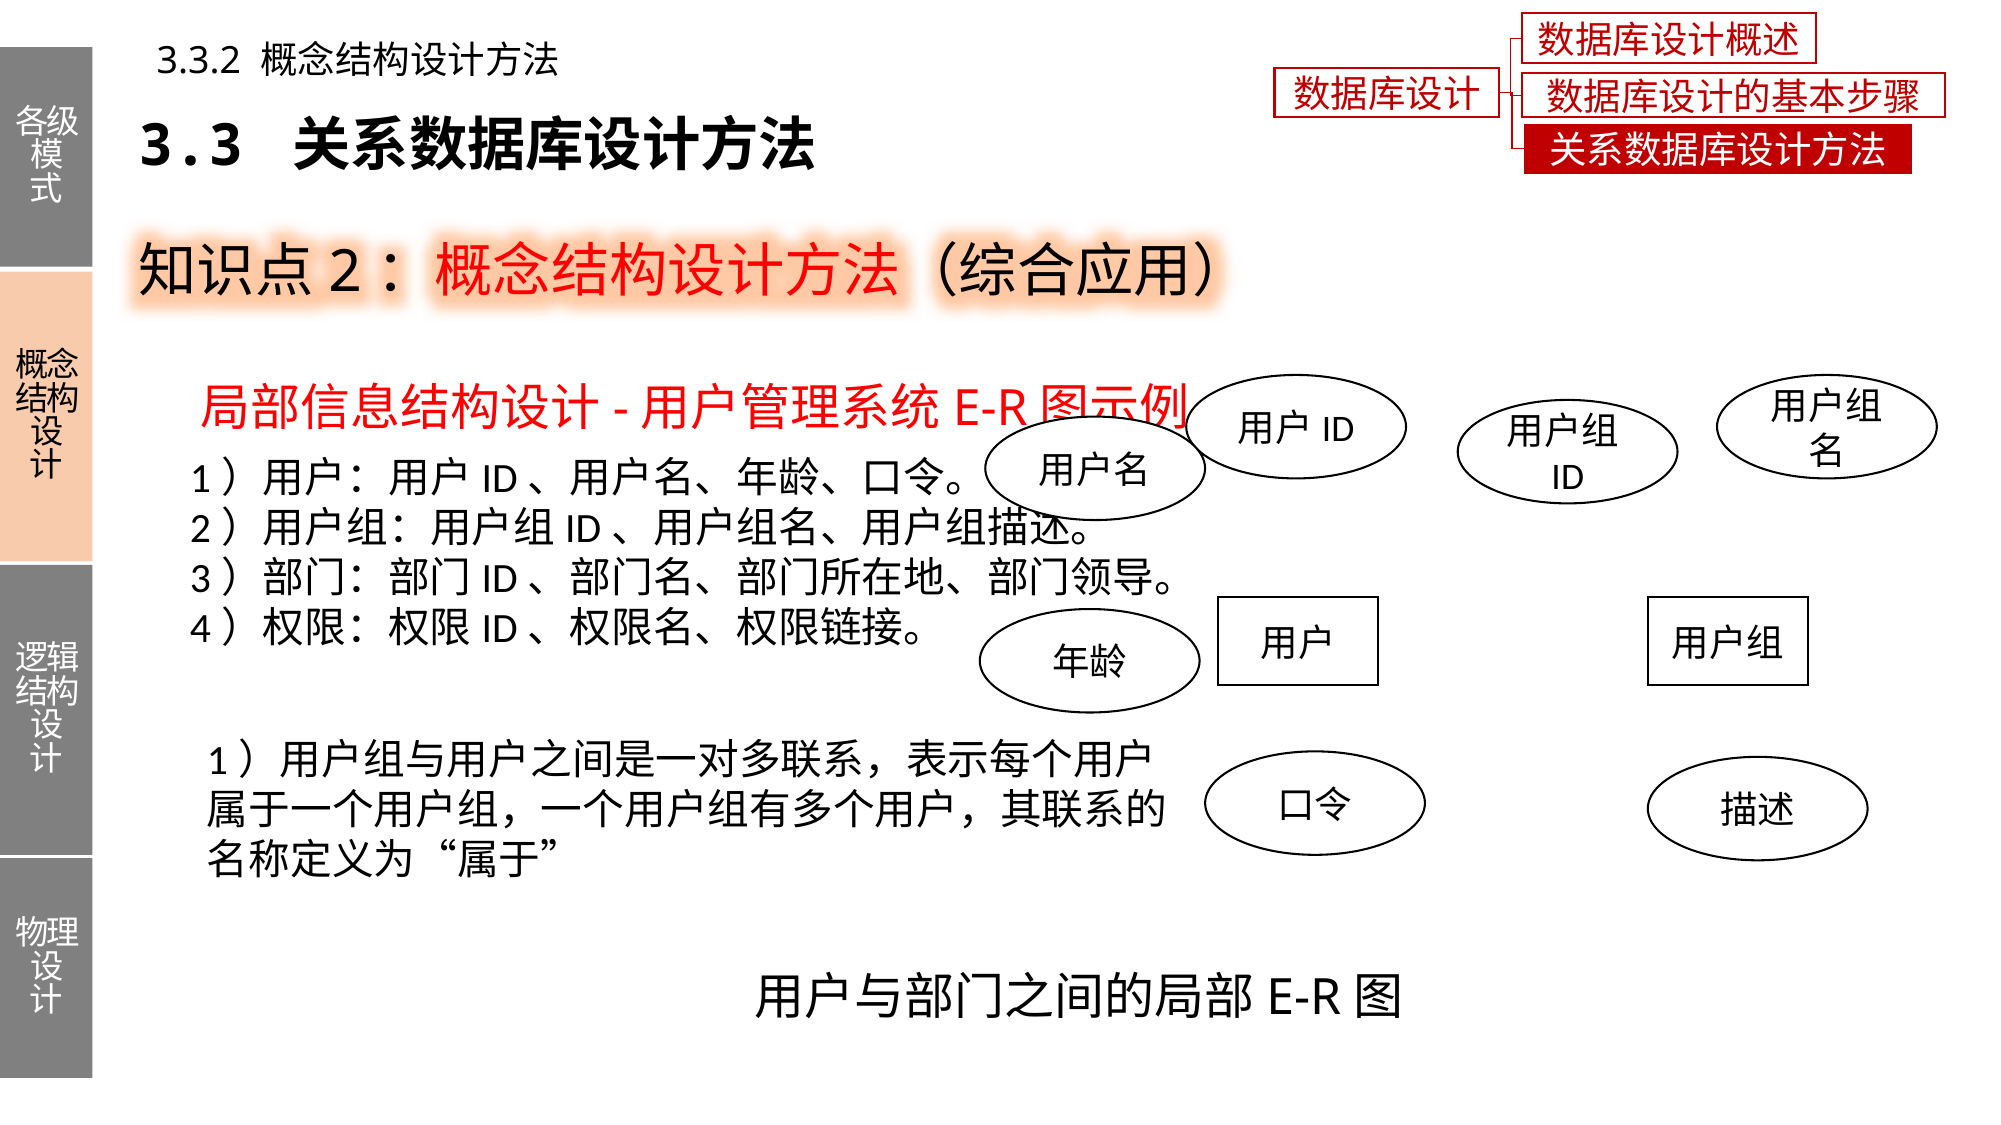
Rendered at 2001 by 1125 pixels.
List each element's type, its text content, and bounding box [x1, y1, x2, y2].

text_box 局部信息结构设计-用户管理系统E-R图示例 [186, 350, 1827, 443]
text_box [1499, 38, 1523, 92]
text_box 用户组名 [1715, 373, 1938, 480]
text_box 1：N联系 [114, 166, 1954, 339]
text_box 知识点2：概念结构设计方法（综合应用） [120, 155, 1524, 159]
text_box 年龄 [978, 608, 1201, 714]
text_box 用户与部门之间的局部E-R图 [639, 939, 1519, 1032]
text_box 用户组ID [1456, 398, 1679, 505]
text_box 用户ID [1185, 373, 1408, 480]
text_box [0, 46, 93, 1078]
text_box 知识点2：概念结构设计方法（综合应用） [120, 172, 1945, 329]
text_box 数据库设计 [1273, 67, 1499, 118]
text_box 描述 [1646, 755, 1869, 862]
text_box 数据库设计概述 [1521, 12, 1817, 64]
text_box 数据库设计的基本步骤 [1523, 72, 1946, 118]
text_box 用户组 [1647, 596, 1809, 686]
text_box 关系数据库设计方法 [1524, 124, 1912, 174]
text_box 用户名 [984, 415, 1207, 522]
text_box 3.3.2 概念结构设计方法 [141, 28, 575, 89]
text_box 1）用户组与用户之间是一对多联系，表示每个用户 属于一个用户组，一个用户组有多个用户，其联系的 名称定义为“属于” [192, 725, 1183, 891]
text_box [1499, 92, 1525, 149]
text_box 用户 [1217, 596, 1379, 686]
text_box 口令 [1204, 750, 1426, 856]
text_box 3.3 关系数据库设计方法 [120, 97, 1524, 155]
text_box 4、下表是（ B ）。 单选题 A:数据元素表 B:数据分类表 C:任务分类表 D:数据操作特征表 [118, 170, 1949, 335]
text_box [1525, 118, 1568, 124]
text_box 1）用户：用户ID、用户名、年龄、口令。 2）用户组：用户组ID、用户组名、用户组描述。 3）部门：部门ID、部门名、部门所在地、部门领导。 4）权限：权限ID、权限名、权限链接。 [175, 443, 1211, 659]
